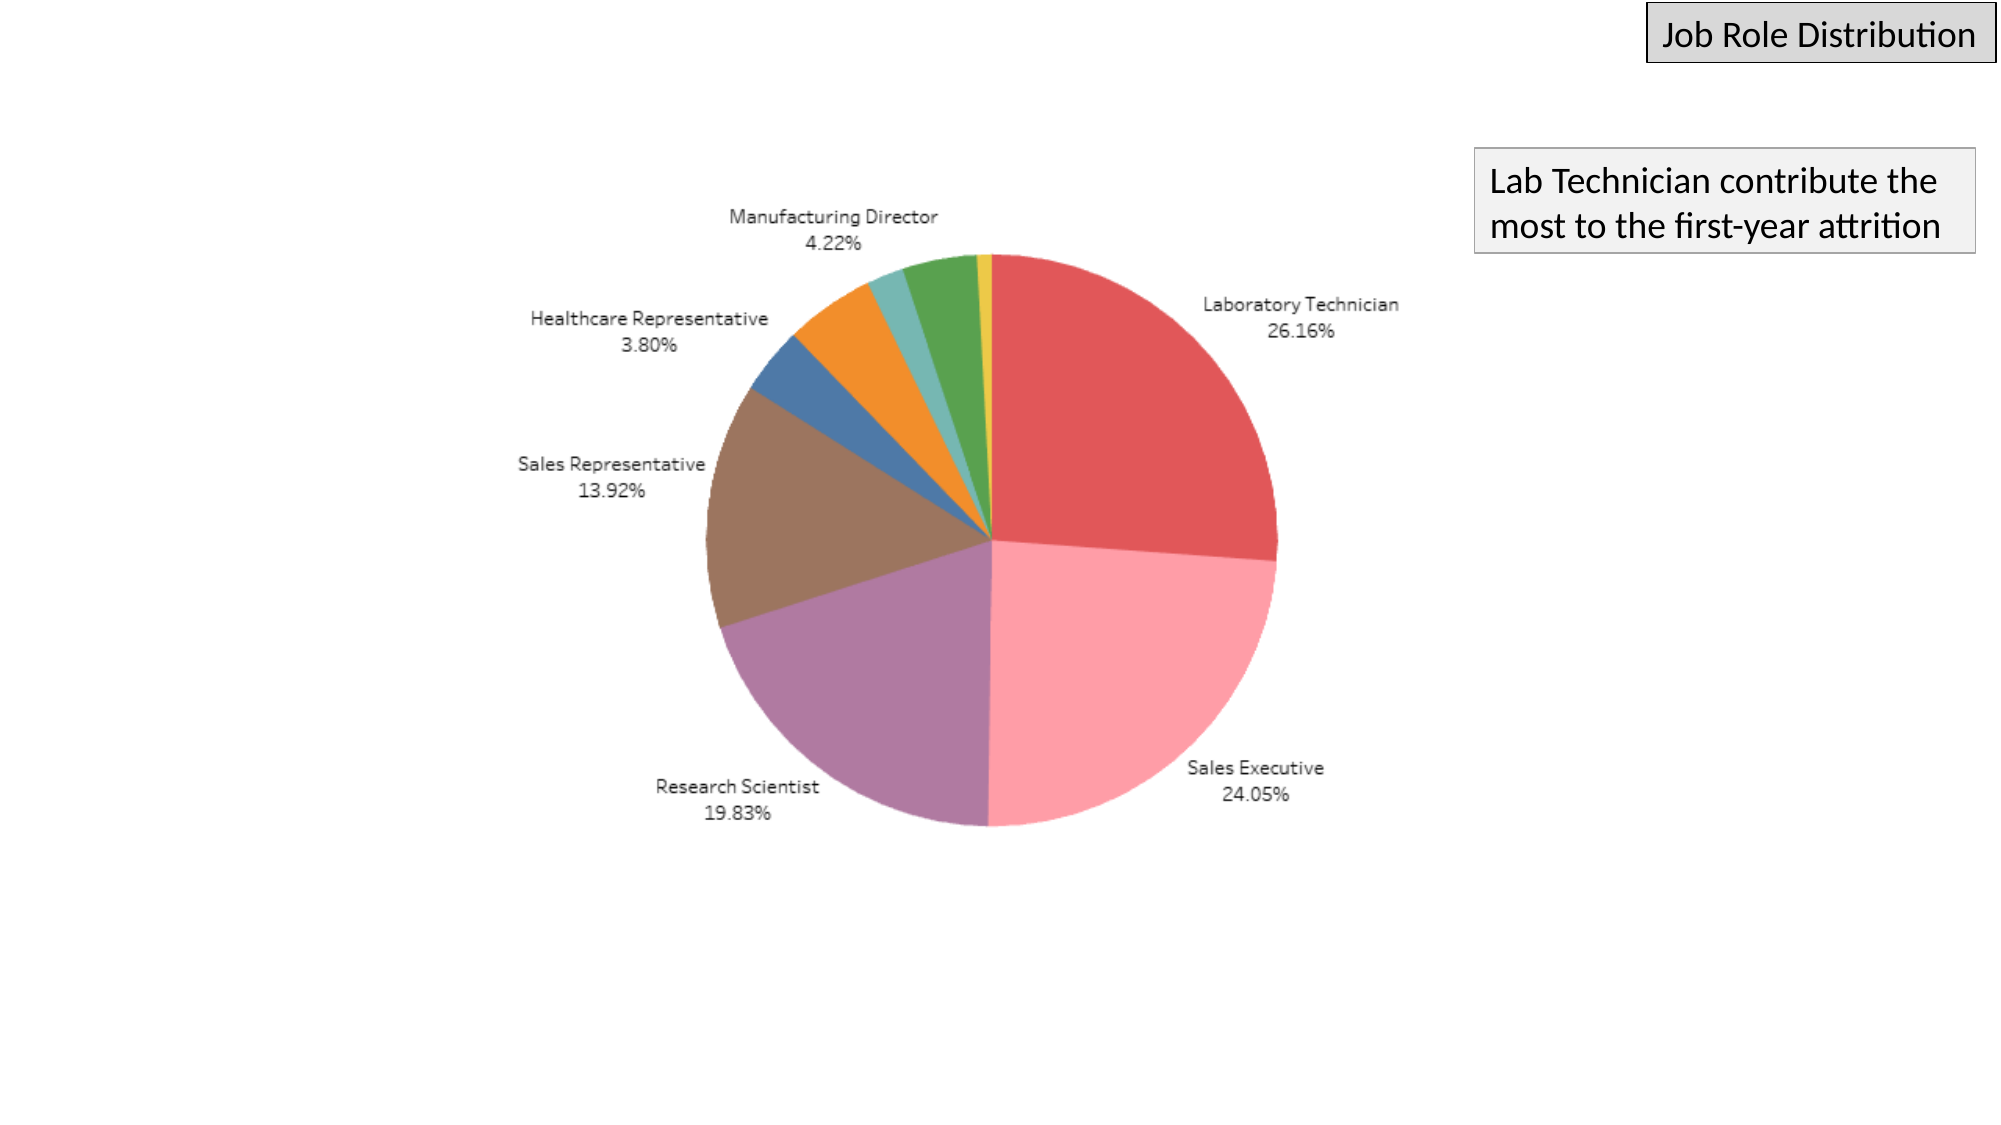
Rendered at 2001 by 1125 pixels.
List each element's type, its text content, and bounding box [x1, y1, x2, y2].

picture [451, 175, 1549, 950]
text_box Job Role Distribution [1647, 2, 1996, 63]
text_box Lab Technician contribute the most to the first-year attrition [1474, 148, 1976, 254]
